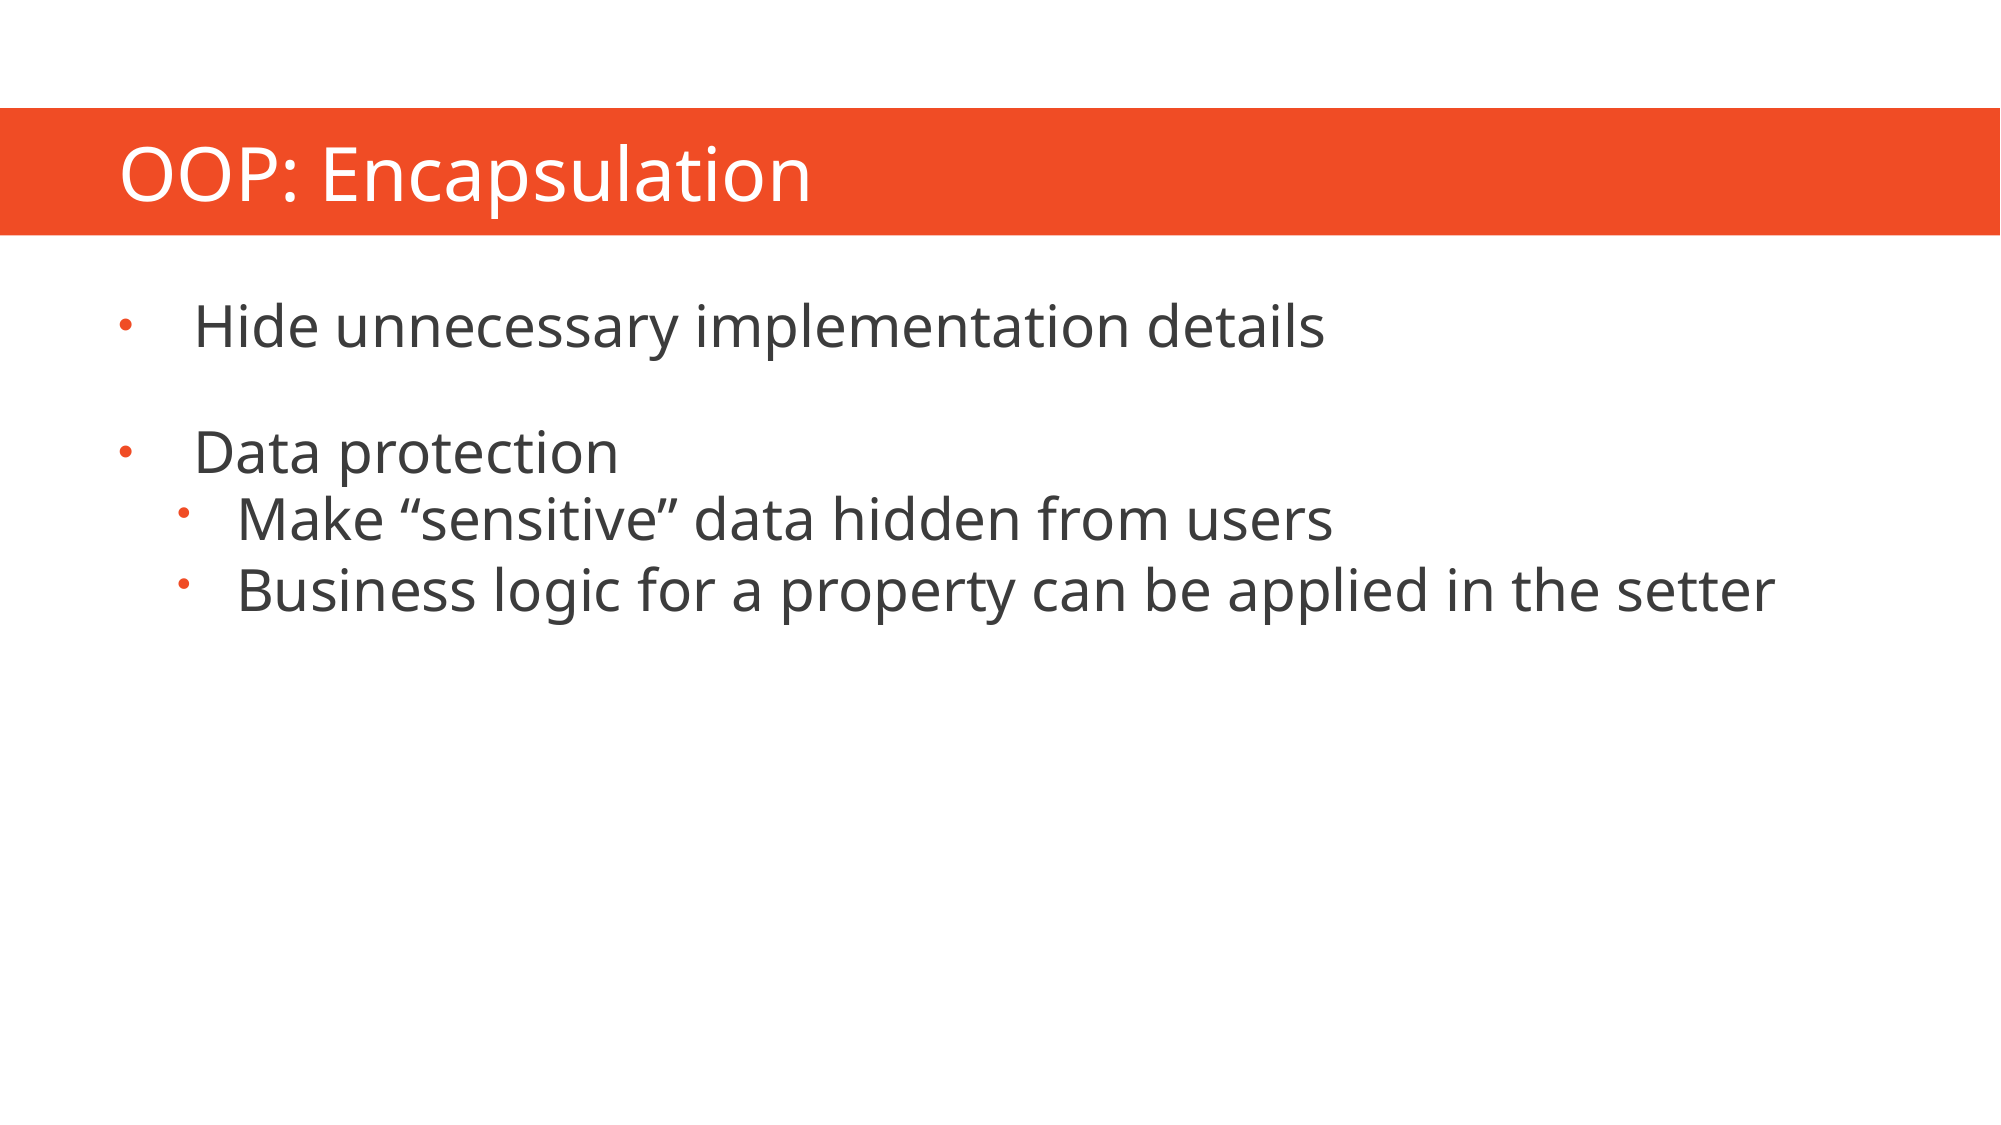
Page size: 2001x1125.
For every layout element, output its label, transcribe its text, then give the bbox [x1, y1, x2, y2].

list Hide unnecessary implementation details Data protection Make “sensitive” data hidden from users Business logic for a property can be applied in the setter [0, 237, 2000, 1040]
title OOP: Encapsulation [0, 108, 2000, 236]
